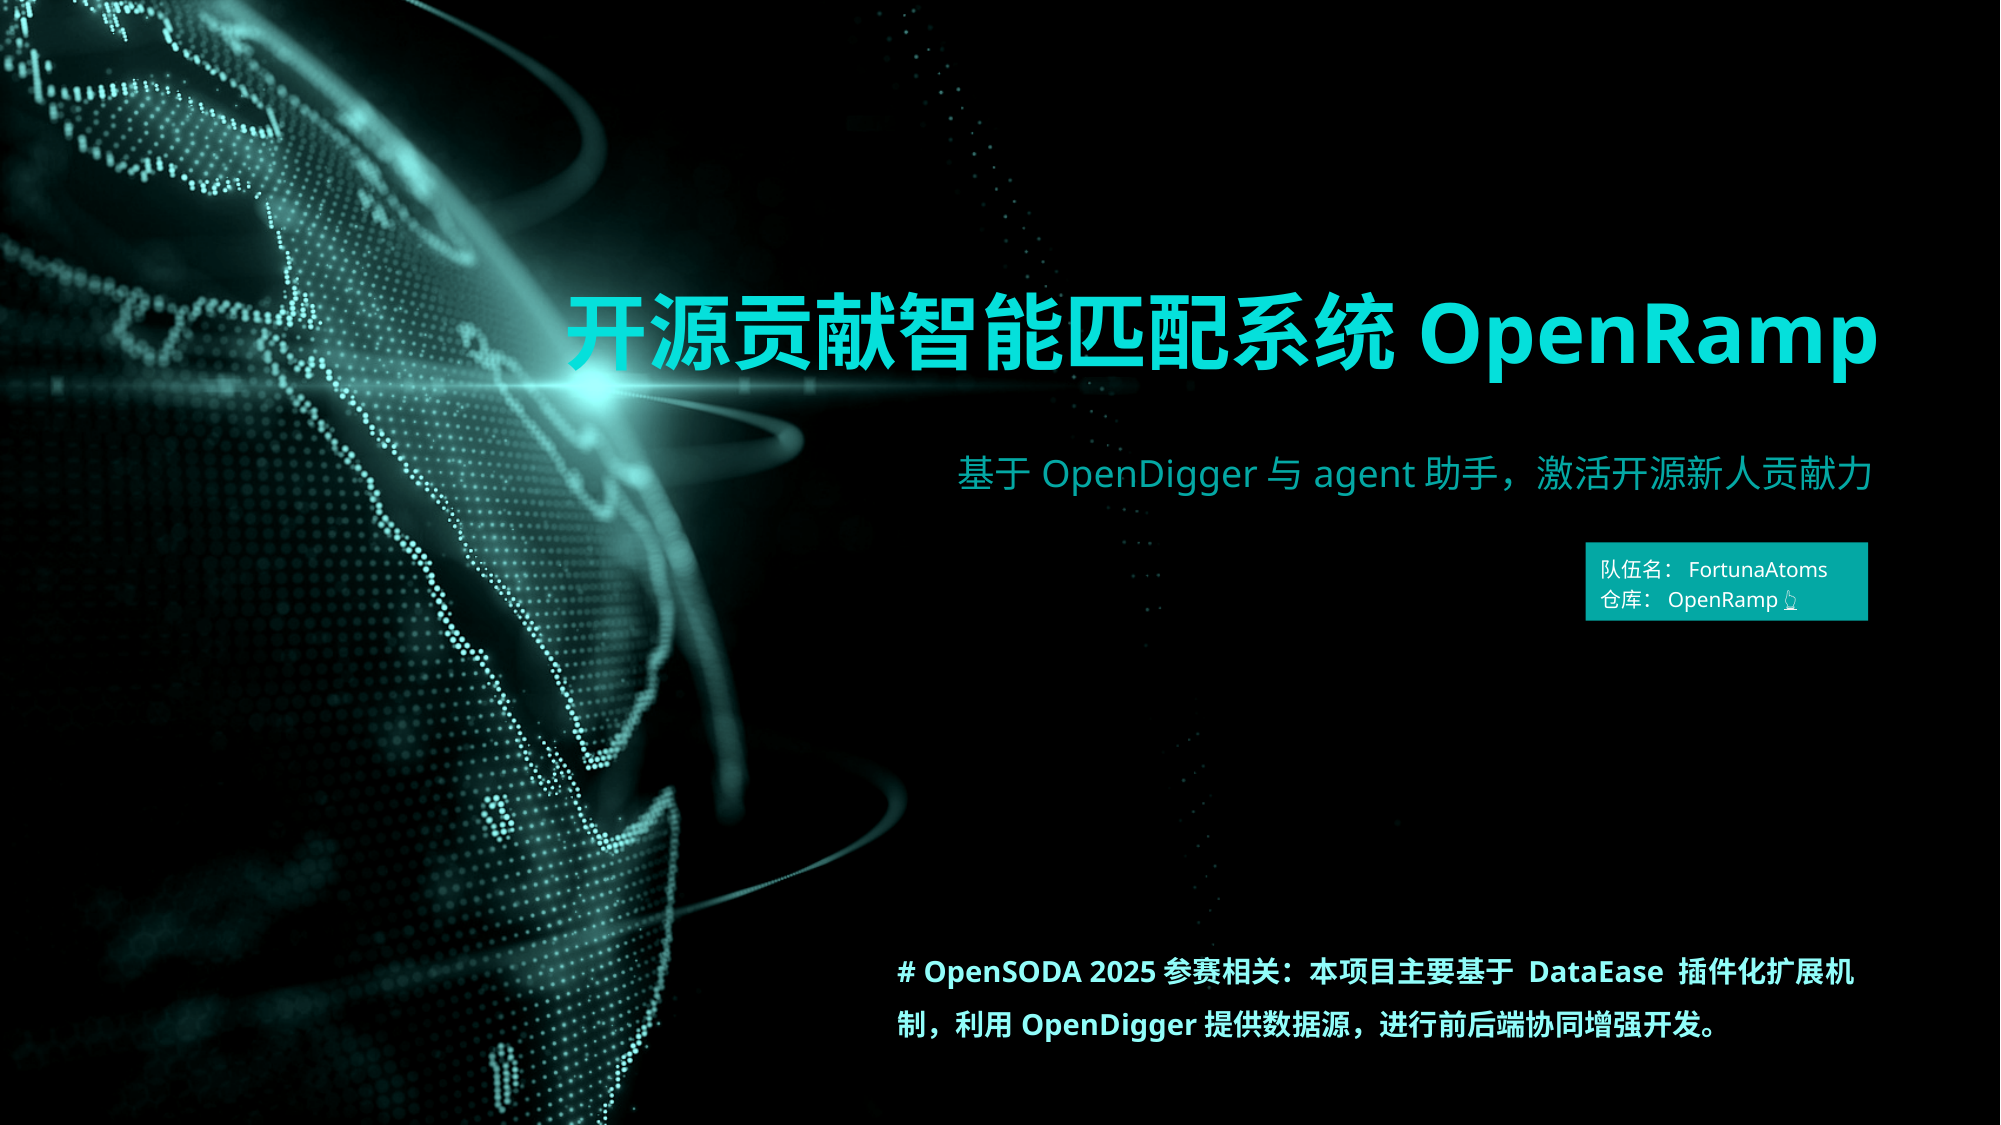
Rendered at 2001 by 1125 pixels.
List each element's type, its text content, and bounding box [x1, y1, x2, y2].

text_box # OpenSODA 2025参赛相关：本项目主要基于 DataEase 插件化扩展机制，利用OpenDigger提供数据源，进行前后端协同增强开发。 [881, 950, 1890, 1049]
title 开源贡献智能匹配系统OpenRamp [457, 234, 1896, 406]
list 基于OpenDigger与agent助手，激活开源新人贡献力 [769, 406, 1890, 503]
list 队伍名：FortunaAtoms仓库：OpenRamp 👆 [1585, 542, 1869, 621]
